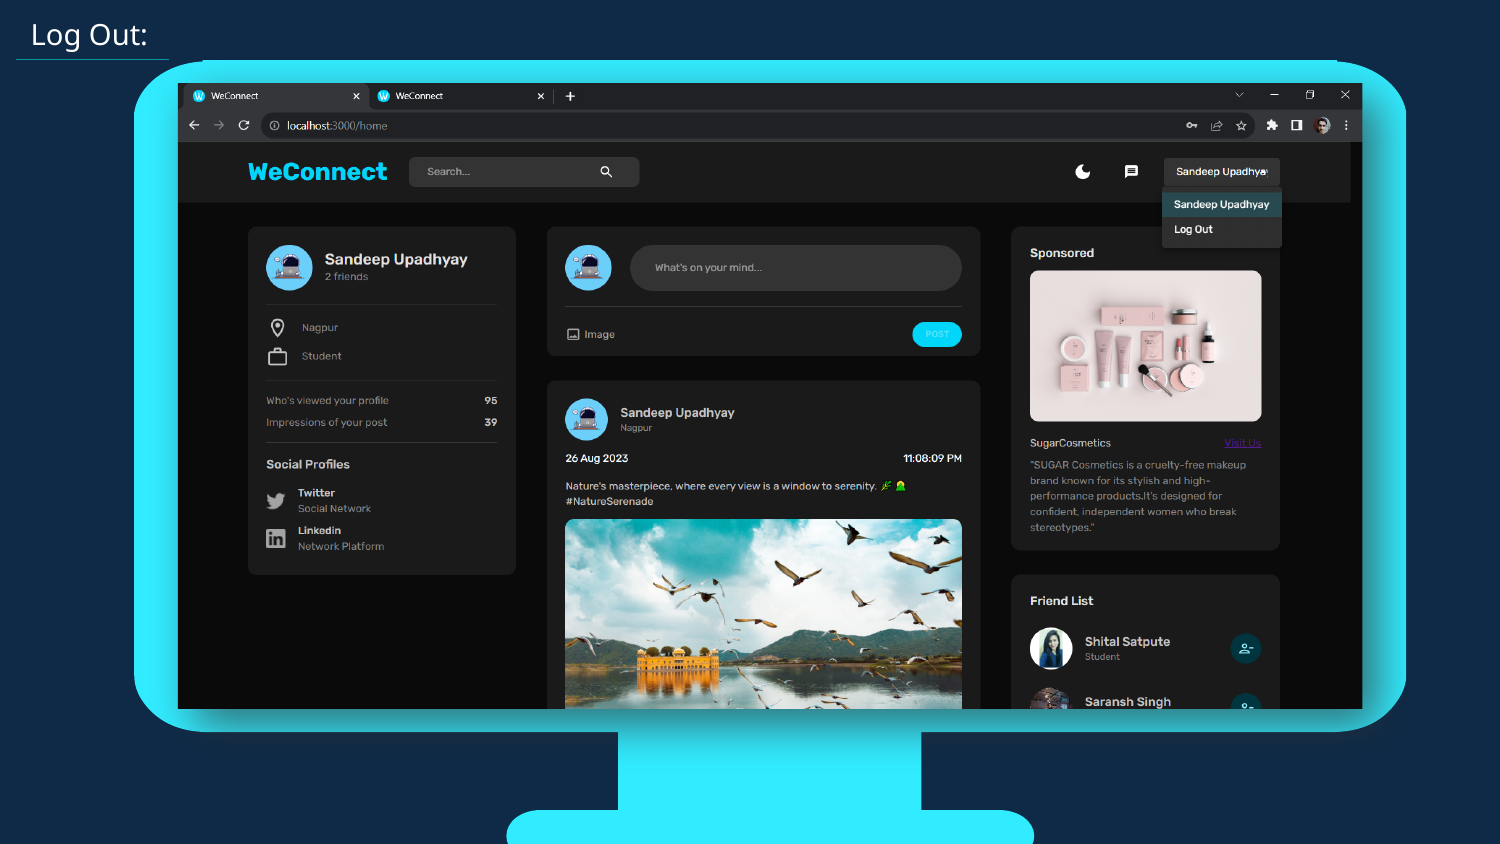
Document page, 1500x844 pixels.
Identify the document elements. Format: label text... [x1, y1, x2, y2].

text_box [134, 60, 1369, 723]
text_box Log Out: [15, 8, 594, 59]
picture [177, 82, 1363, 709]
text_box [506, 759, 1035, 844]
